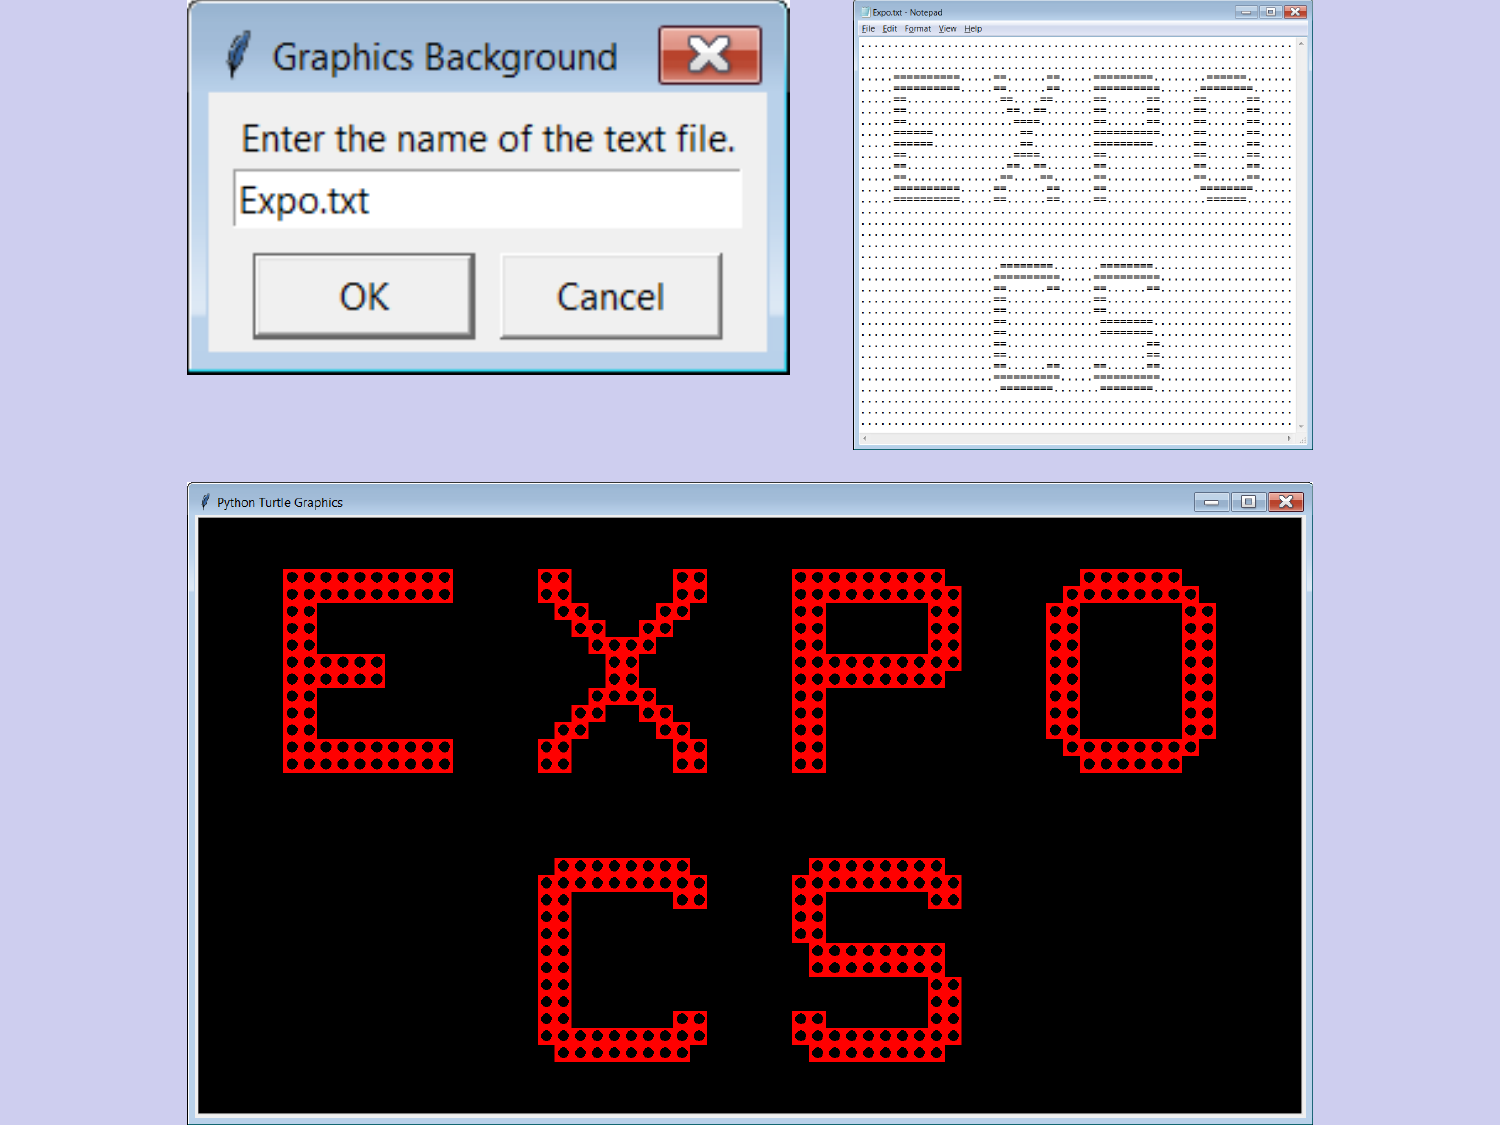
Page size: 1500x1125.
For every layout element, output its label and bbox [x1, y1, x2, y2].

picture [187, 482, 1313, 1125]
picture [187, 0, 790, 376]
picture [853, 0, 1313, 451]
